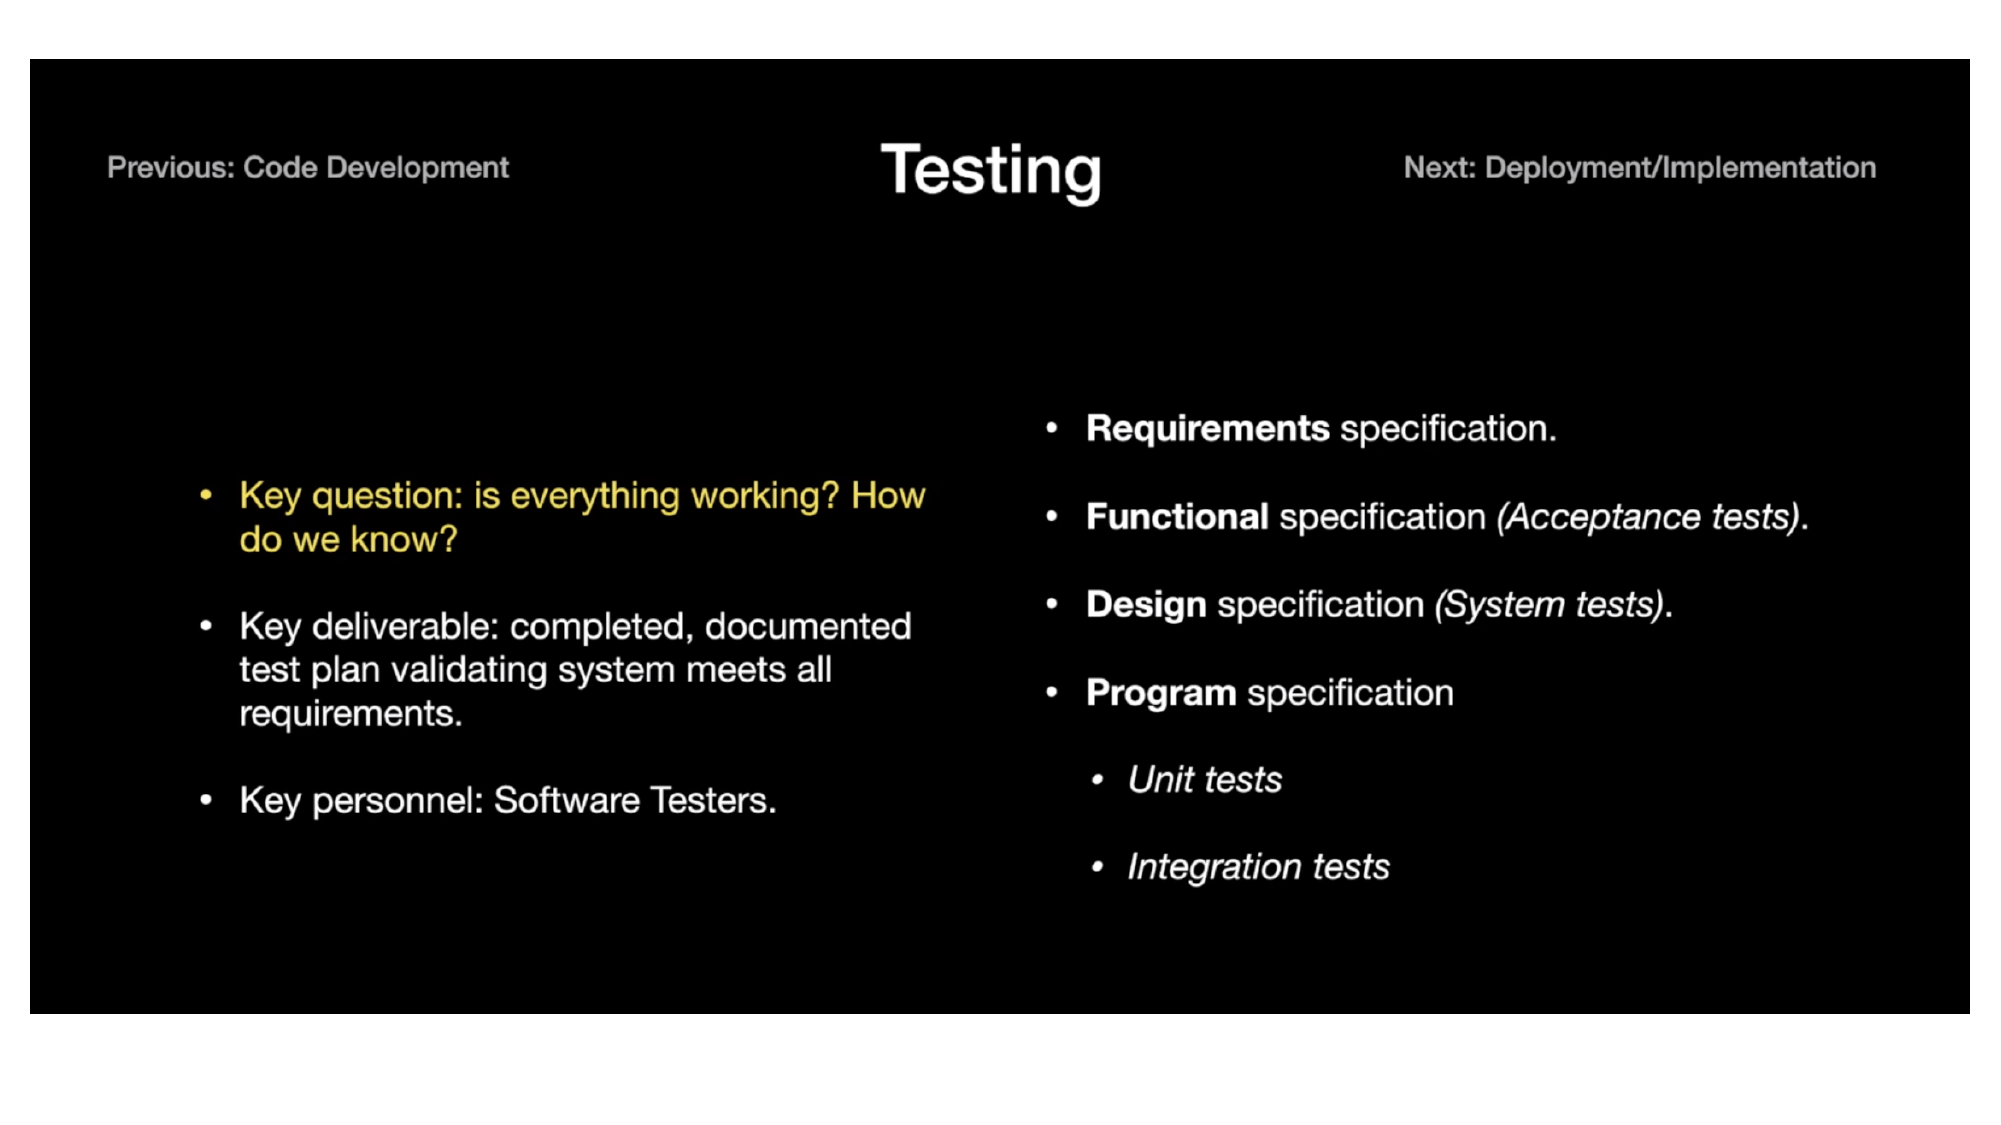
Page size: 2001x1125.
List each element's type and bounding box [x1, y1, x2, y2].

list [30, 59, 1970, 1014]
